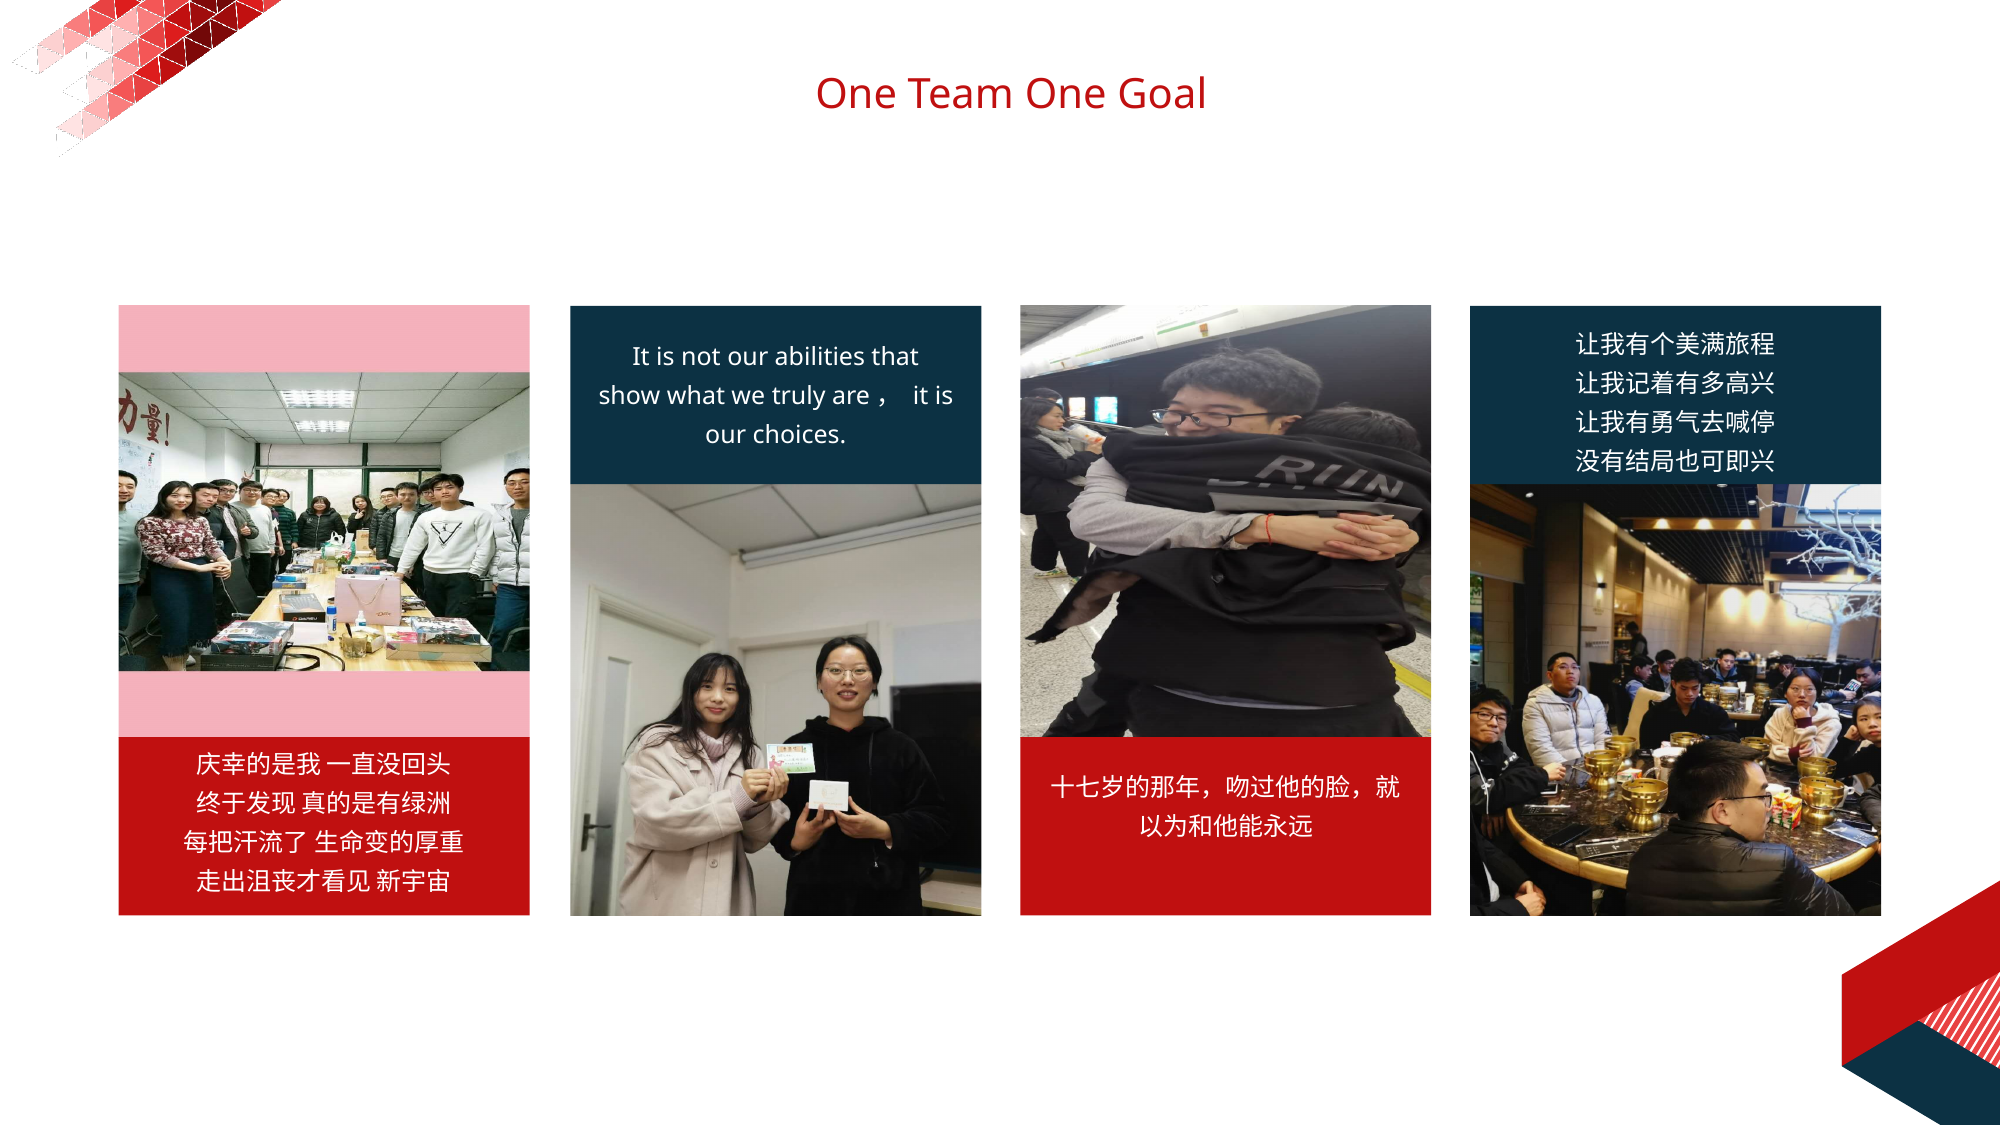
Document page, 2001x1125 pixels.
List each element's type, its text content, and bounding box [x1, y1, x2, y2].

text_box 让我有个美满旅程 让我记着有多高兴 让我有勇气去喊停 没有结局也可即兴 [1483, 311, 1868, 483]
text_box It is not our abilities that show what we truly are， it is our choices. [583, 323, 969, 456]
text_box [118, 736, 531, 916]
picture [3, 0, 287, 157]
text_box [1469, 305, 1882, 485]
text_box [1469, 485, 1882, 916]
text_box [569, 305, 982, 485]
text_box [1841, 869, 2000, 1125]
text_box 庆幸的是我 一直没回头 终于发现 真的是有绿洲 每把汗流了 生命变的厚重 走出沮丧才看见 新宇宙 [131, 732, 517, 903]
text_box [1019, 736, 1432, 916]
text_box [118, 305, 531, 736]
text_box 十七岁的那年，吻过他的脸，就以为和他能永远 [1033, 754, 1419, 848]
text_box [569, 485, 982, 916]
text_box One Team One Goal [796, 59, 1226, 125]
text_box [1019, 305, 1432, 736]
